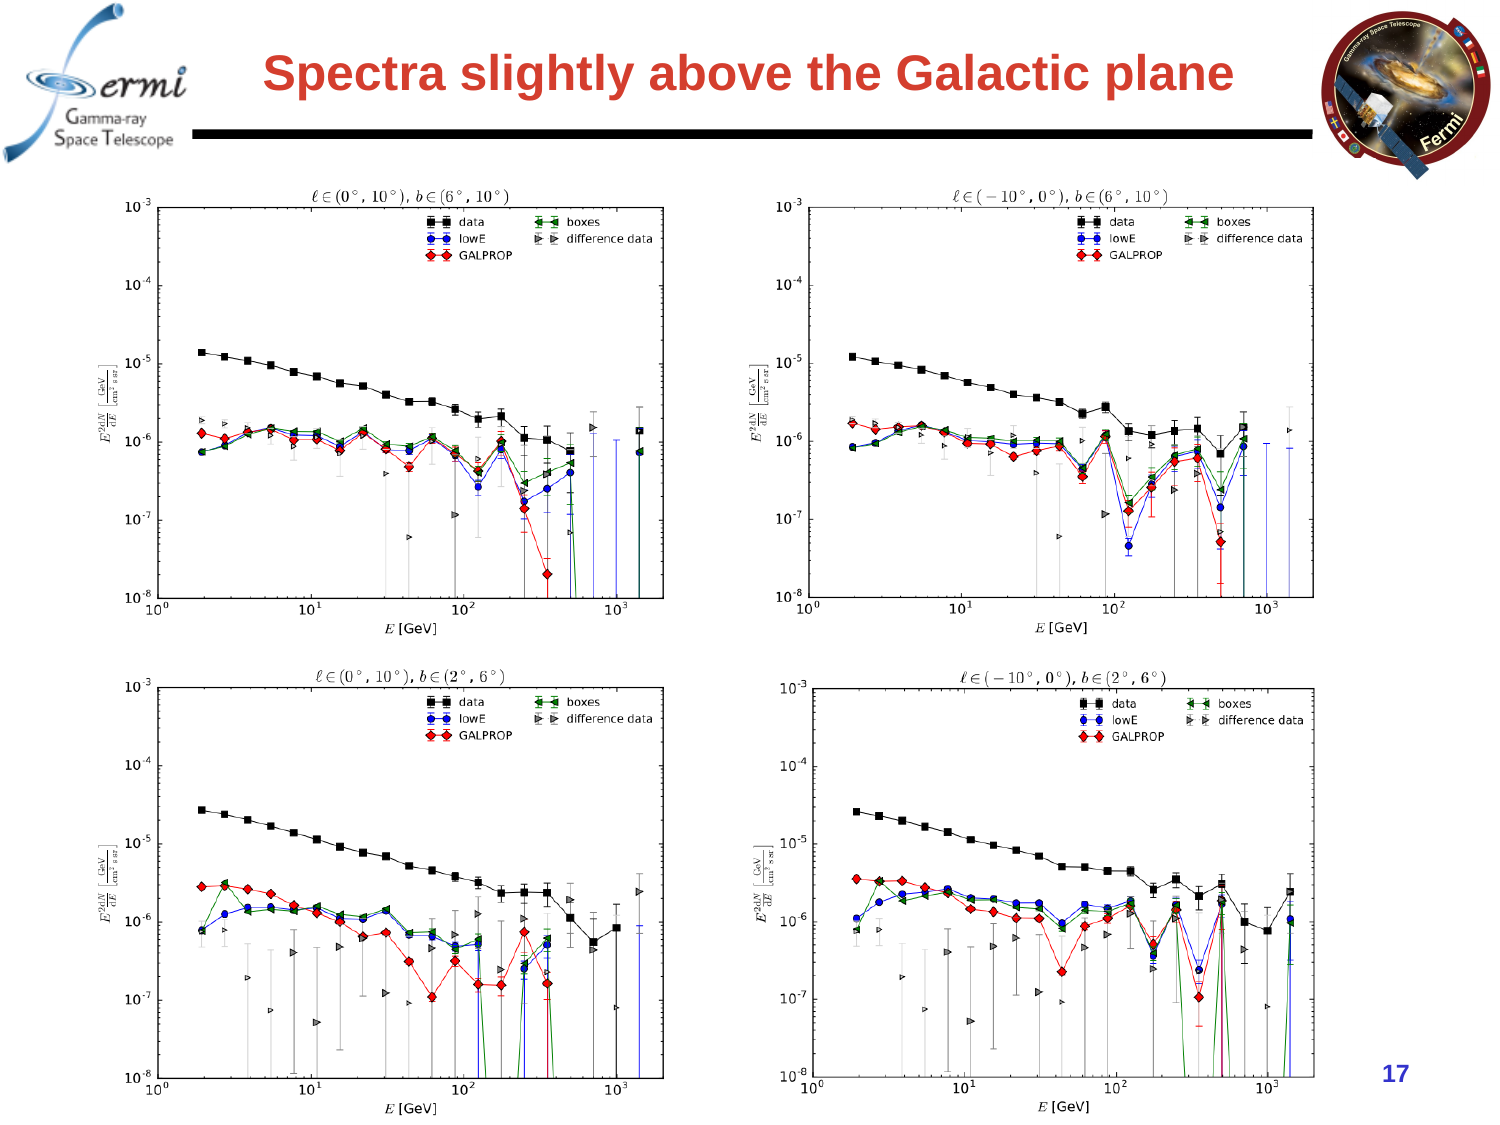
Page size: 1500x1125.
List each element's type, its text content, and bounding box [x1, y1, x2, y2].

slide_number 16 [1380, 1042, 1425, 1103]
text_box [76, 157, 1376, 1125]
picture [0, 0, 189, 167]
title Spectra slightly above the Galactic plane [185, 16, 1313, 125]
picture [1312, 0, 1500, 186]
